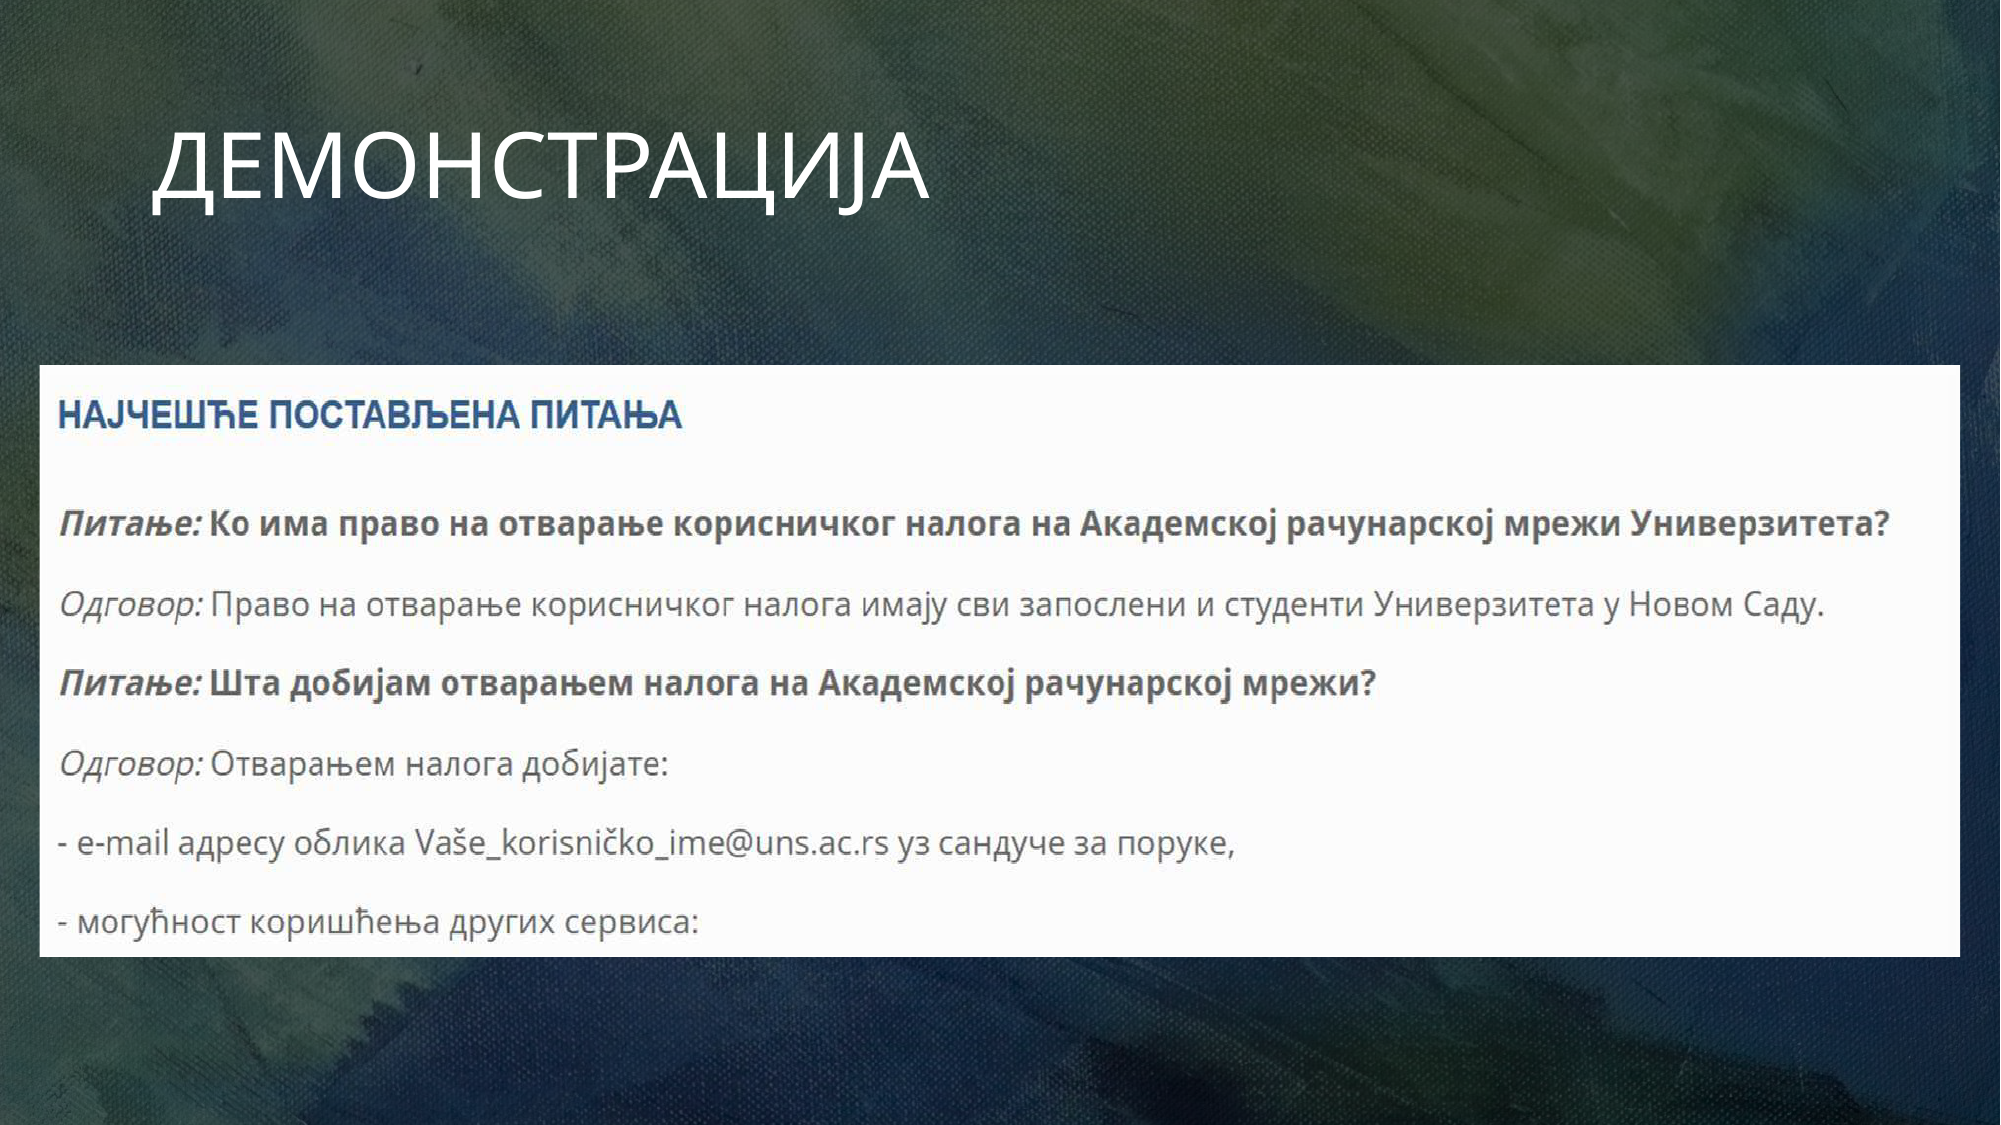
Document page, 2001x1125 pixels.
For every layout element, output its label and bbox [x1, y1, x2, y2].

list [39, 365, 1961, 958]
picture [0, 0, 2000, 1125]
